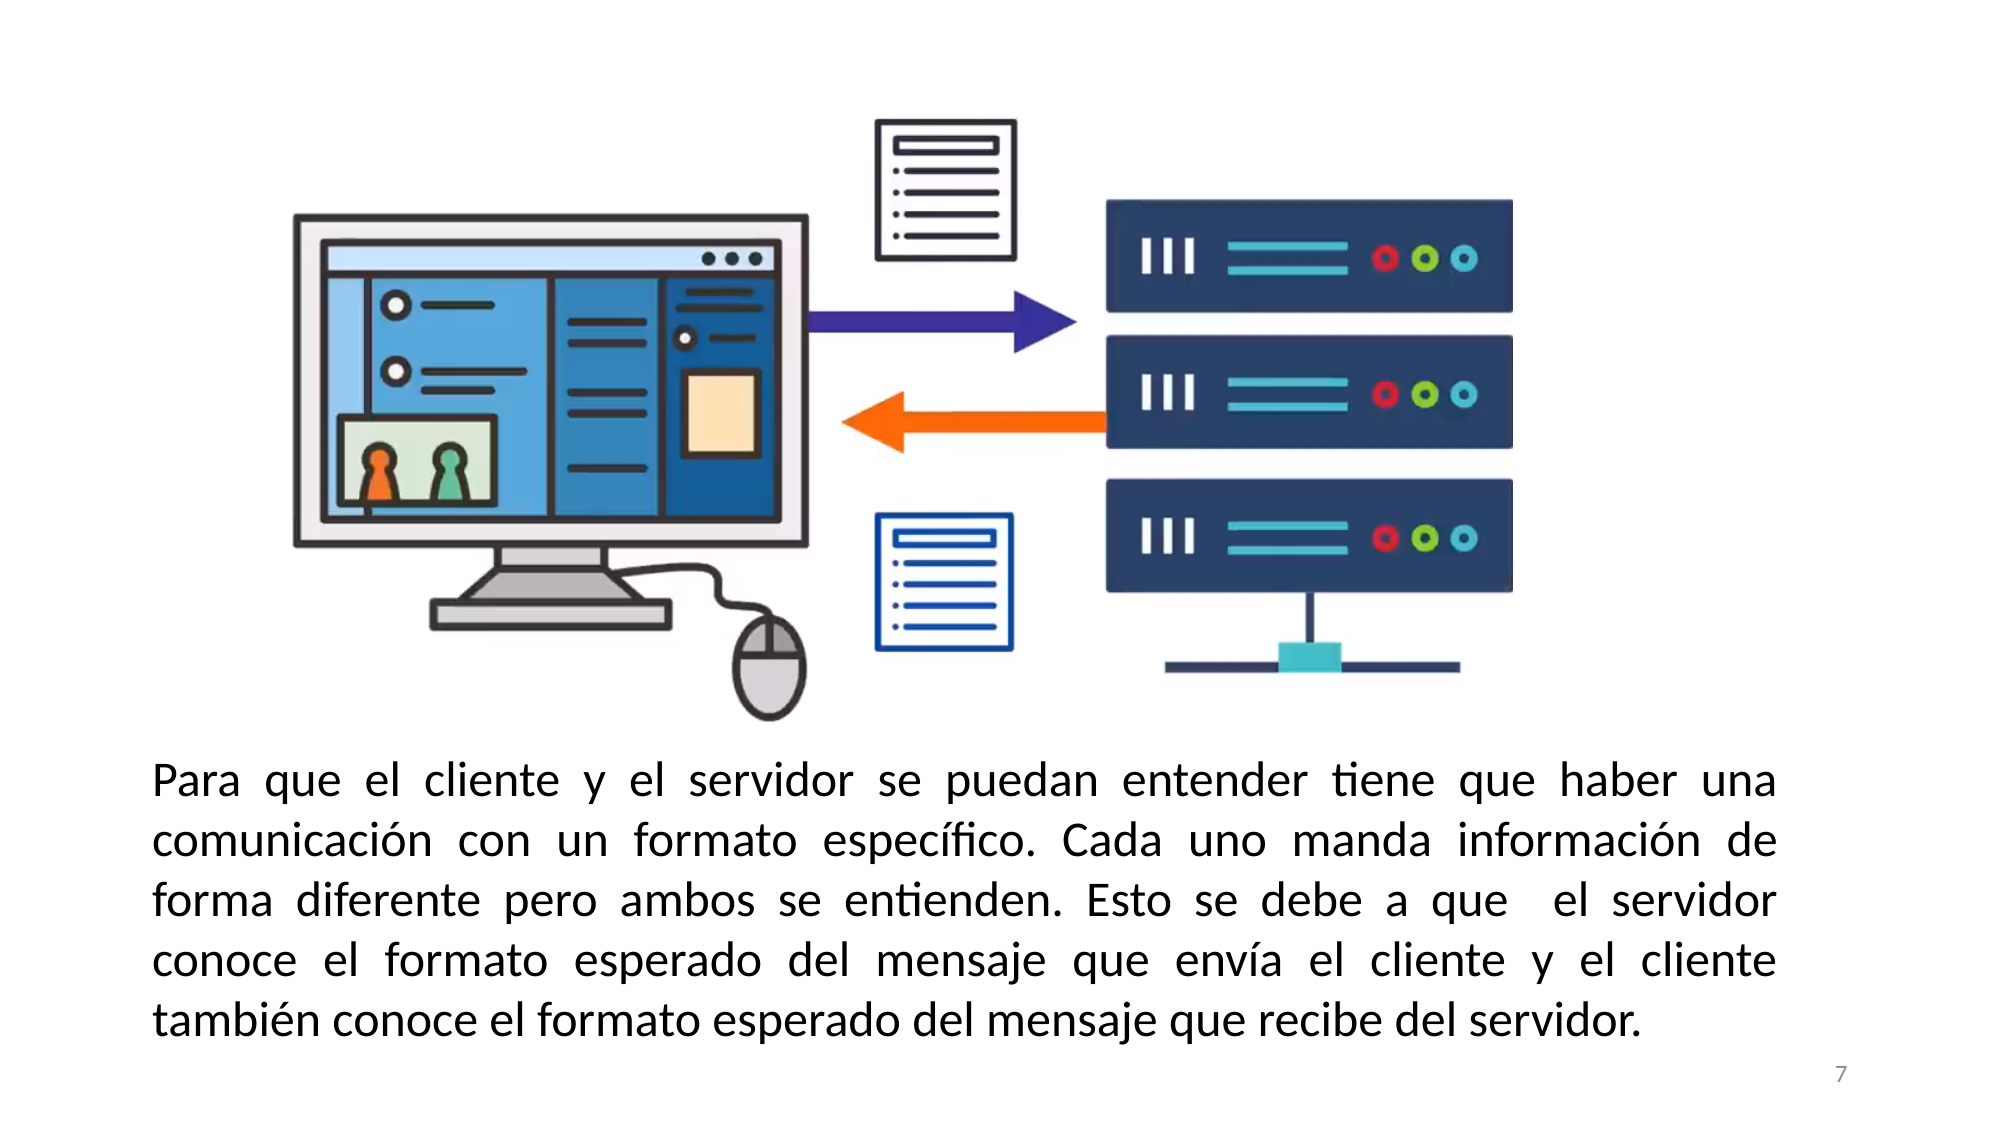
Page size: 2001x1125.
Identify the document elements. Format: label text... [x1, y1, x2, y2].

text_box Para que el cliente y el servidor se puedan entender tiene que haber una comunicación con un formato específico. Cada uno manda información de forma diferente pero ambos se entienden. Esto se debe a que el servidor conoce el formato esperado del mensaje que envía el cliente y el cliente también conoce el formato esperado del mensaje que recibe del servidor. [137, 739, 1794, 1099]
picture [290, 63, 1513, 725]
slide_number 7 [1412, 1042, 1863, 1103]
